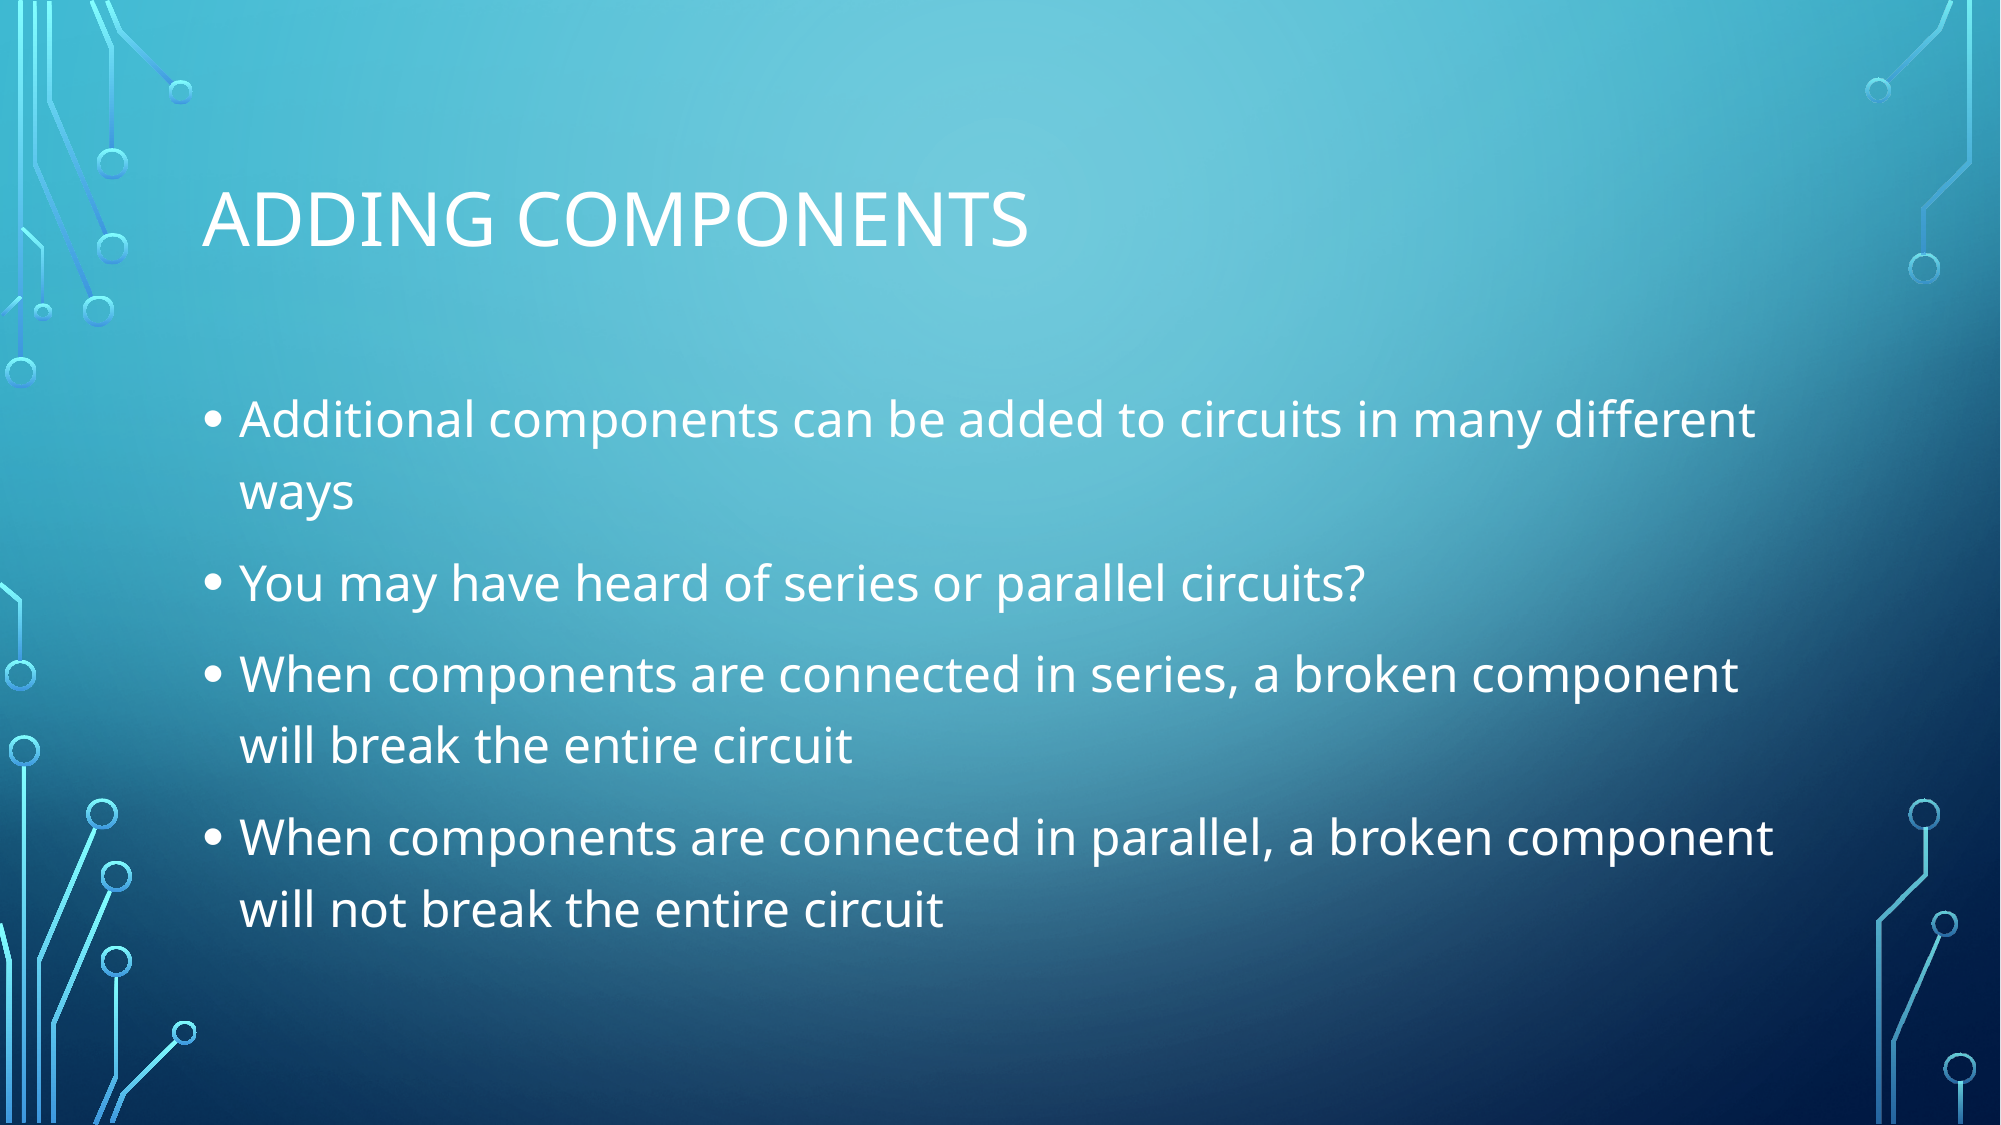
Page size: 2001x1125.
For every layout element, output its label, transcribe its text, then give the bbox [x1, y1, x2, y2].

list Additional components can be added to circuits in many different ways You may have heard of series or parallel circuits? When components are connected in series, a broken component will break the entire circuit When components are connected in parallel, a broken component will not break the entire circuit [187, 369, 1813, 950]
title Adding components [187, 101, 1813, 344]
